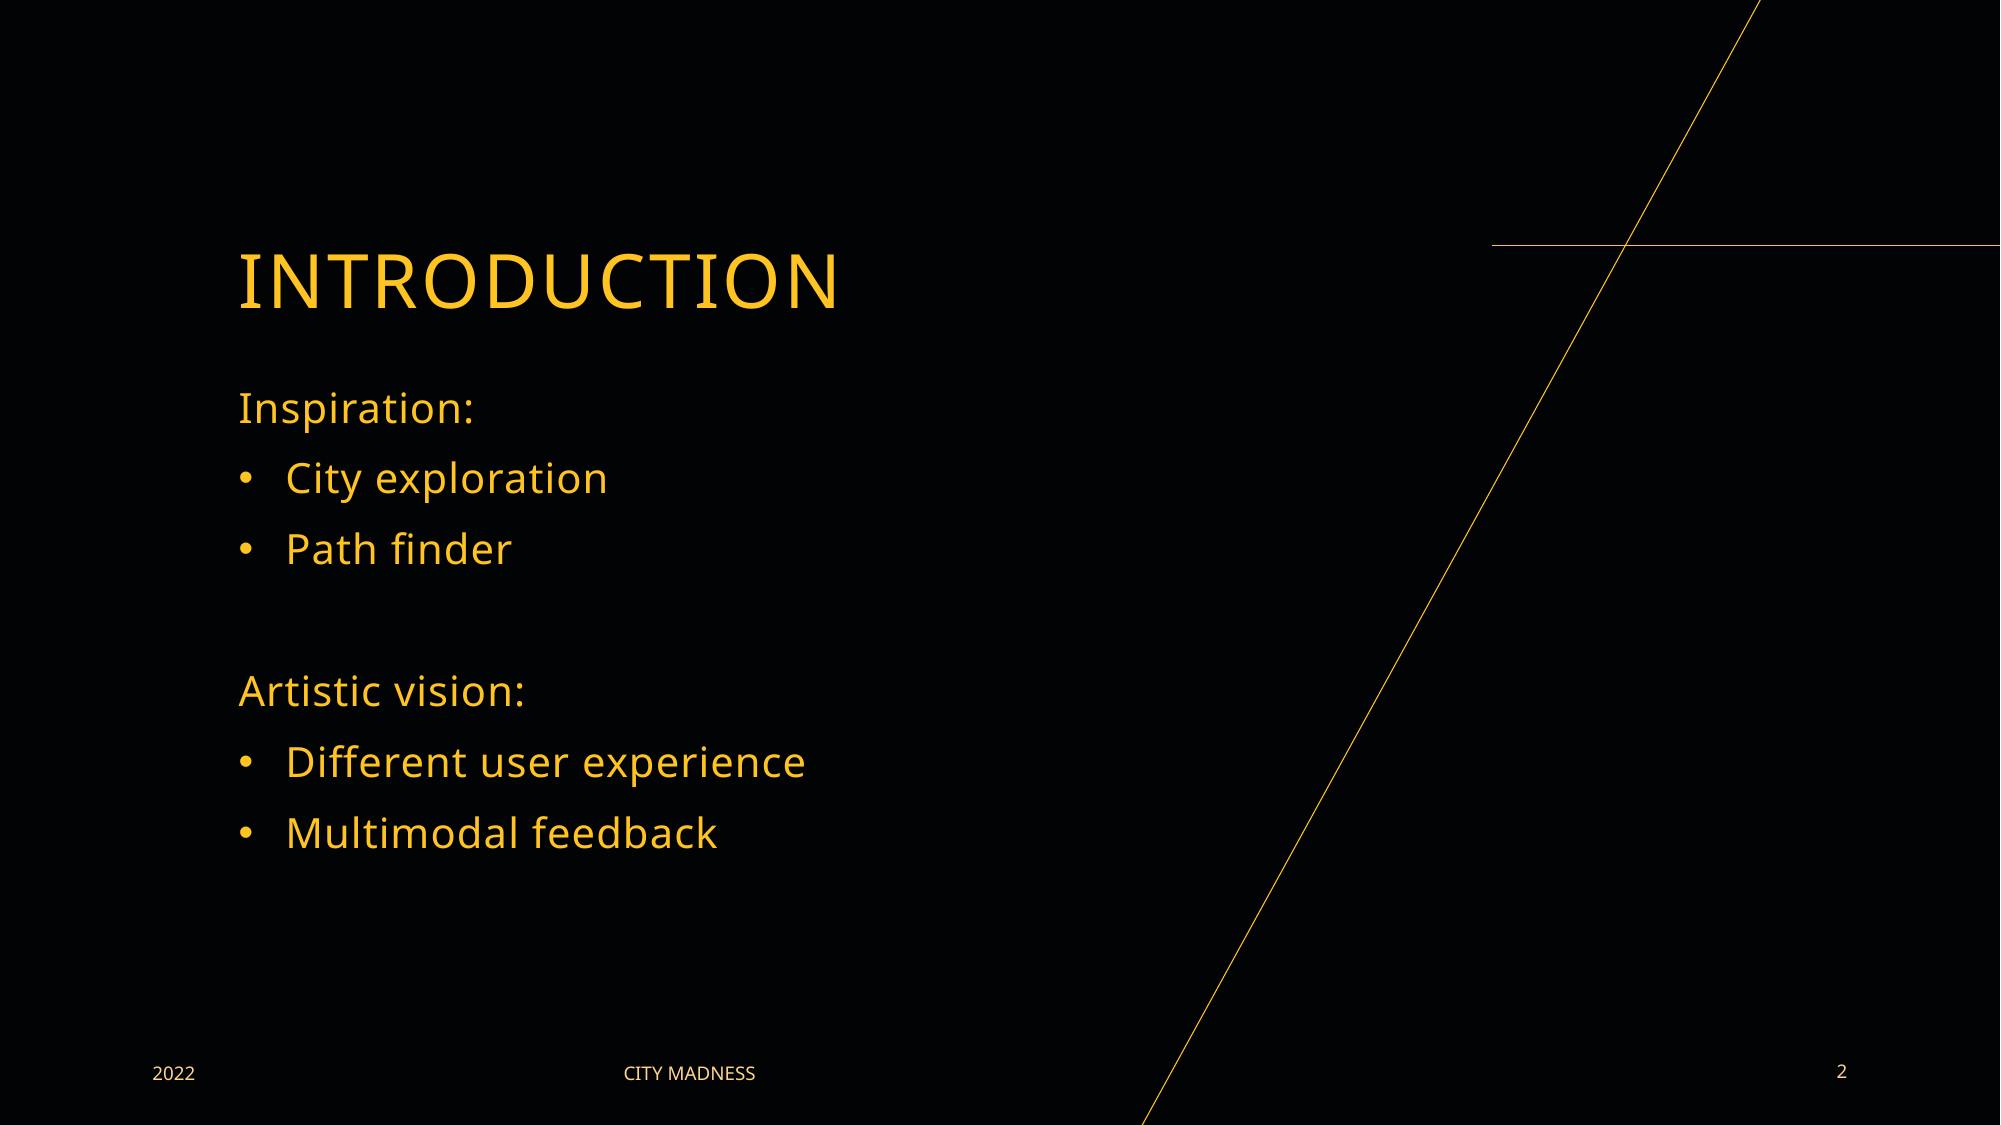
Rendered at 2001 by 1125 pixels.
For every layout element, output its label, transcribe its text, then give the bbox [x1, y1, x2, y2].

slide_number 2 [1412, 1042, 1863, 1103]
title INTRODUCTION [223, 134, 1062, 333]
footer CITY MADNESS [404, 1042, 975, 1103]
slide_number 2022 [137, 1042, 338, 1103]
list Inspiration: City exploration Path finder Artistic vision: Different user experience Multimodal feedback [223, 373, 1062, 942]
